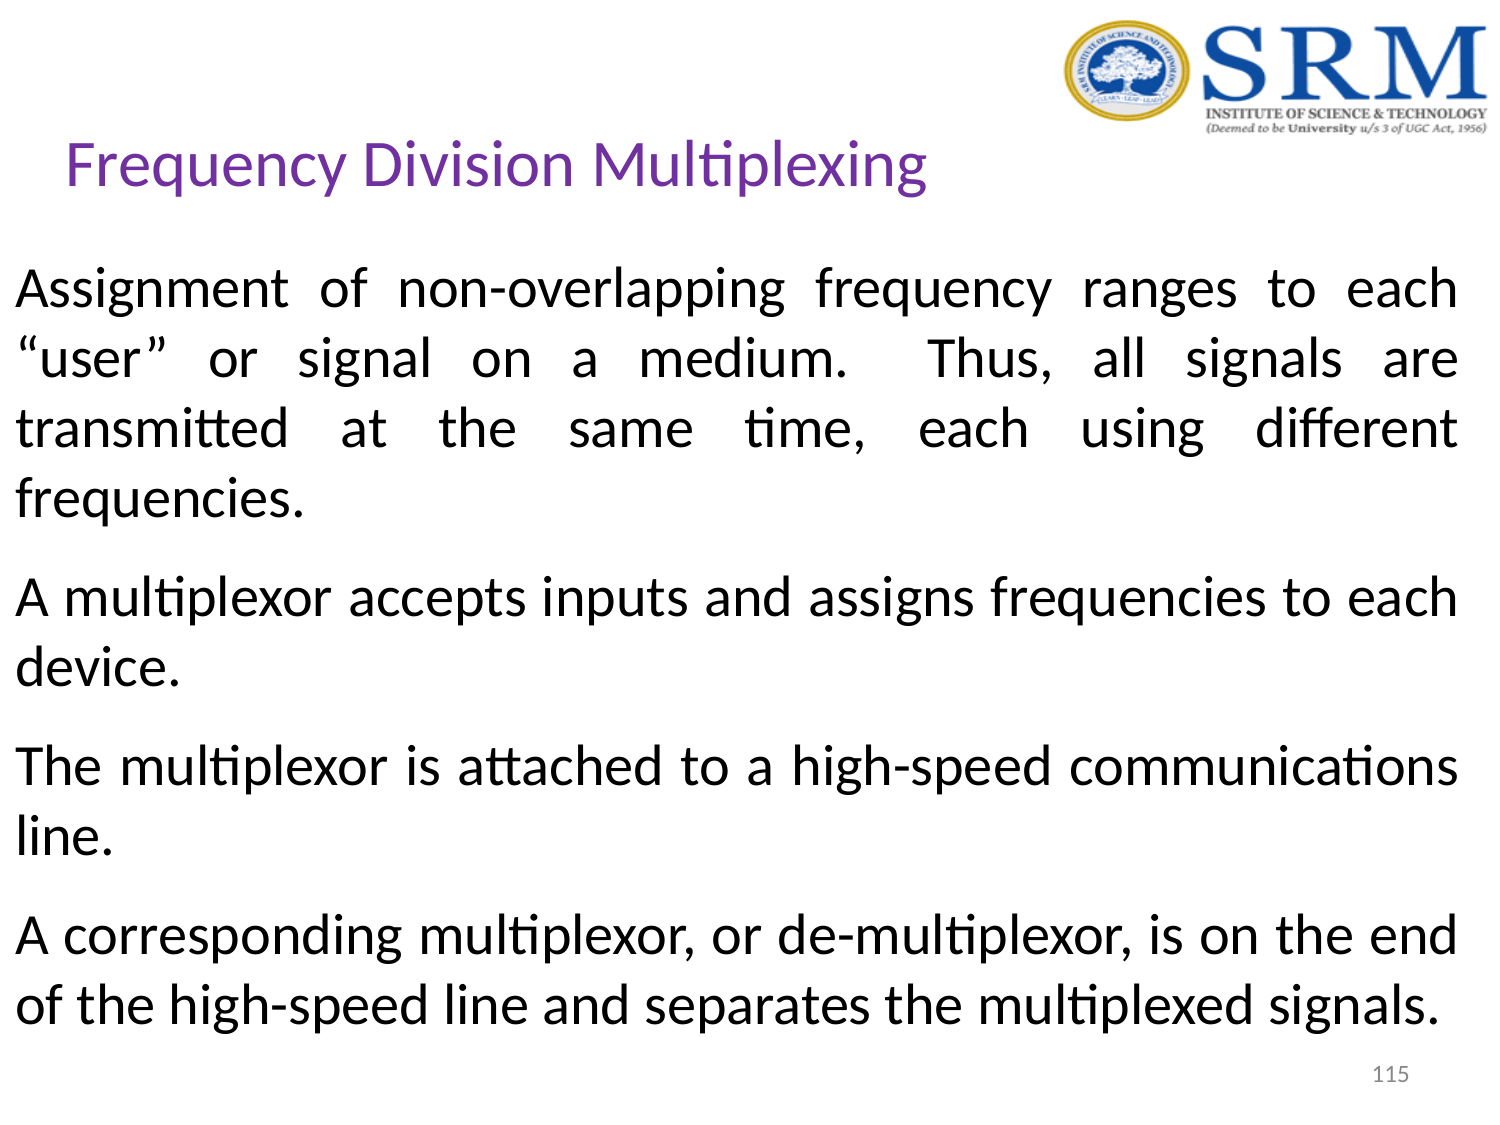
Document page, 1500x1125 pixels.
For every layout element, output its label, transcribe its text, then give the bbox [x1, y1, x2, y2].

text_box Assignment of non-overlapping frequency ranges to each “user” or signal on a medium. Thus, all signals are transmitted at the same time, each using different frequencies. A multiplexor accepts inputs and assigns frequencies to each device. The multiplexor is attached to a high-speed communications line. A corresponding multiplexor, or de-multiplexor, is on the end of the high-speed line and separates the multiplexed signals. [0, 241, 1475, 1044]
slide_number ‹#› [1074, 1044, 1425, 1103]
text_box Frequency Division Multiplexing [49, 112, 963, 208]
picture [1059, 0, 1500, 151]
